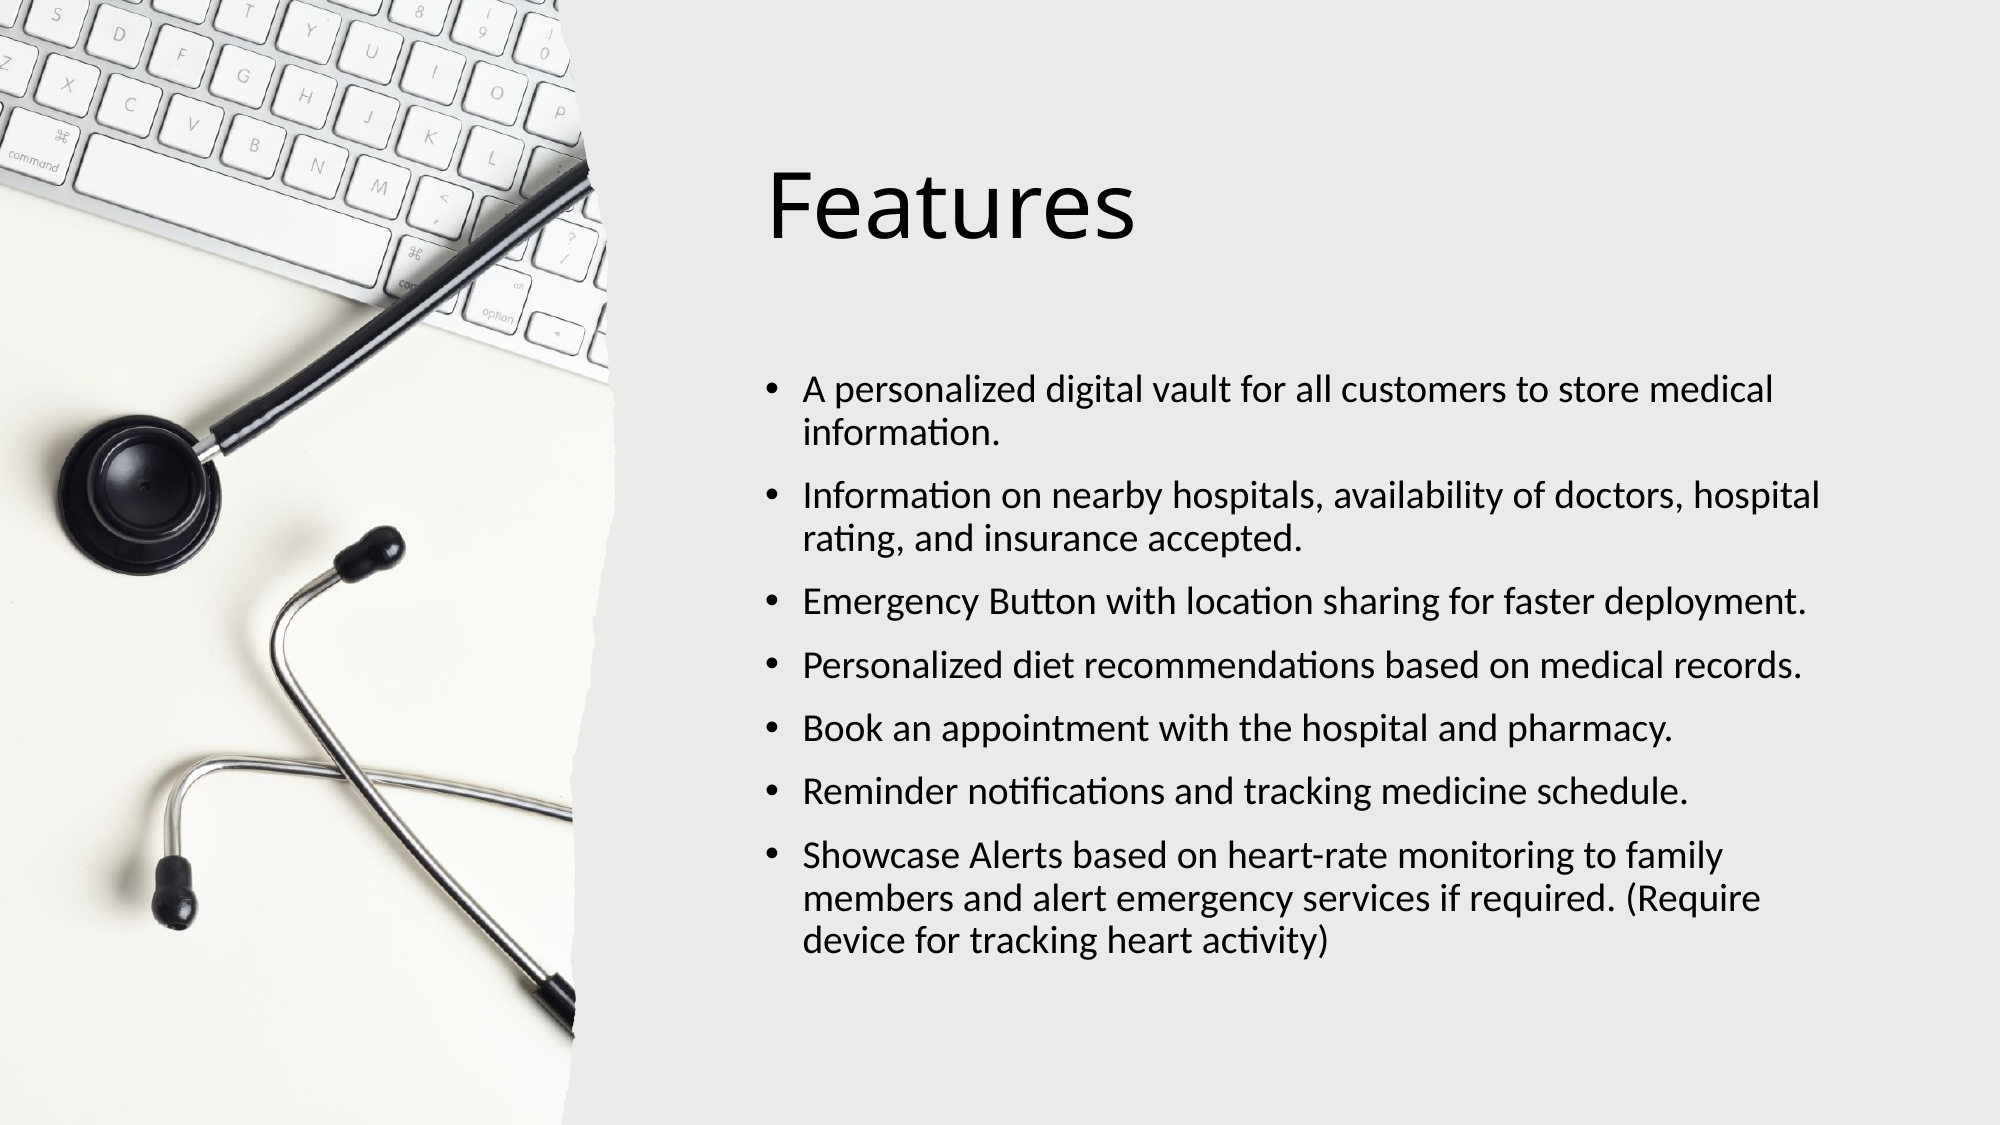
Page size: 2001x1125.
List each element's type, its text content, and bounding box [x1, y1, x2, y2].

picture [0, 0, 616, 1125]
text_box [616, 0, 2000, 1125]
title Features [750, 98, 1863, 319]
list A personalized digital vault for all customers to store medical information. Information on nearby hospitals, availability of doctors, hospital rating, and insurance accepted. Emergency Button with location sharing for faster deployment. Personalized diet recommendations based on medical records. Book an appointment with the hospital and pharmacy. Reminder notifications and tracking medicine schedule. Showcase Alerts based on heart-rate monitoring to family members and alert emergency services if required. (Require device for tracking heart activity) [750, 361, 1863, 1002]
